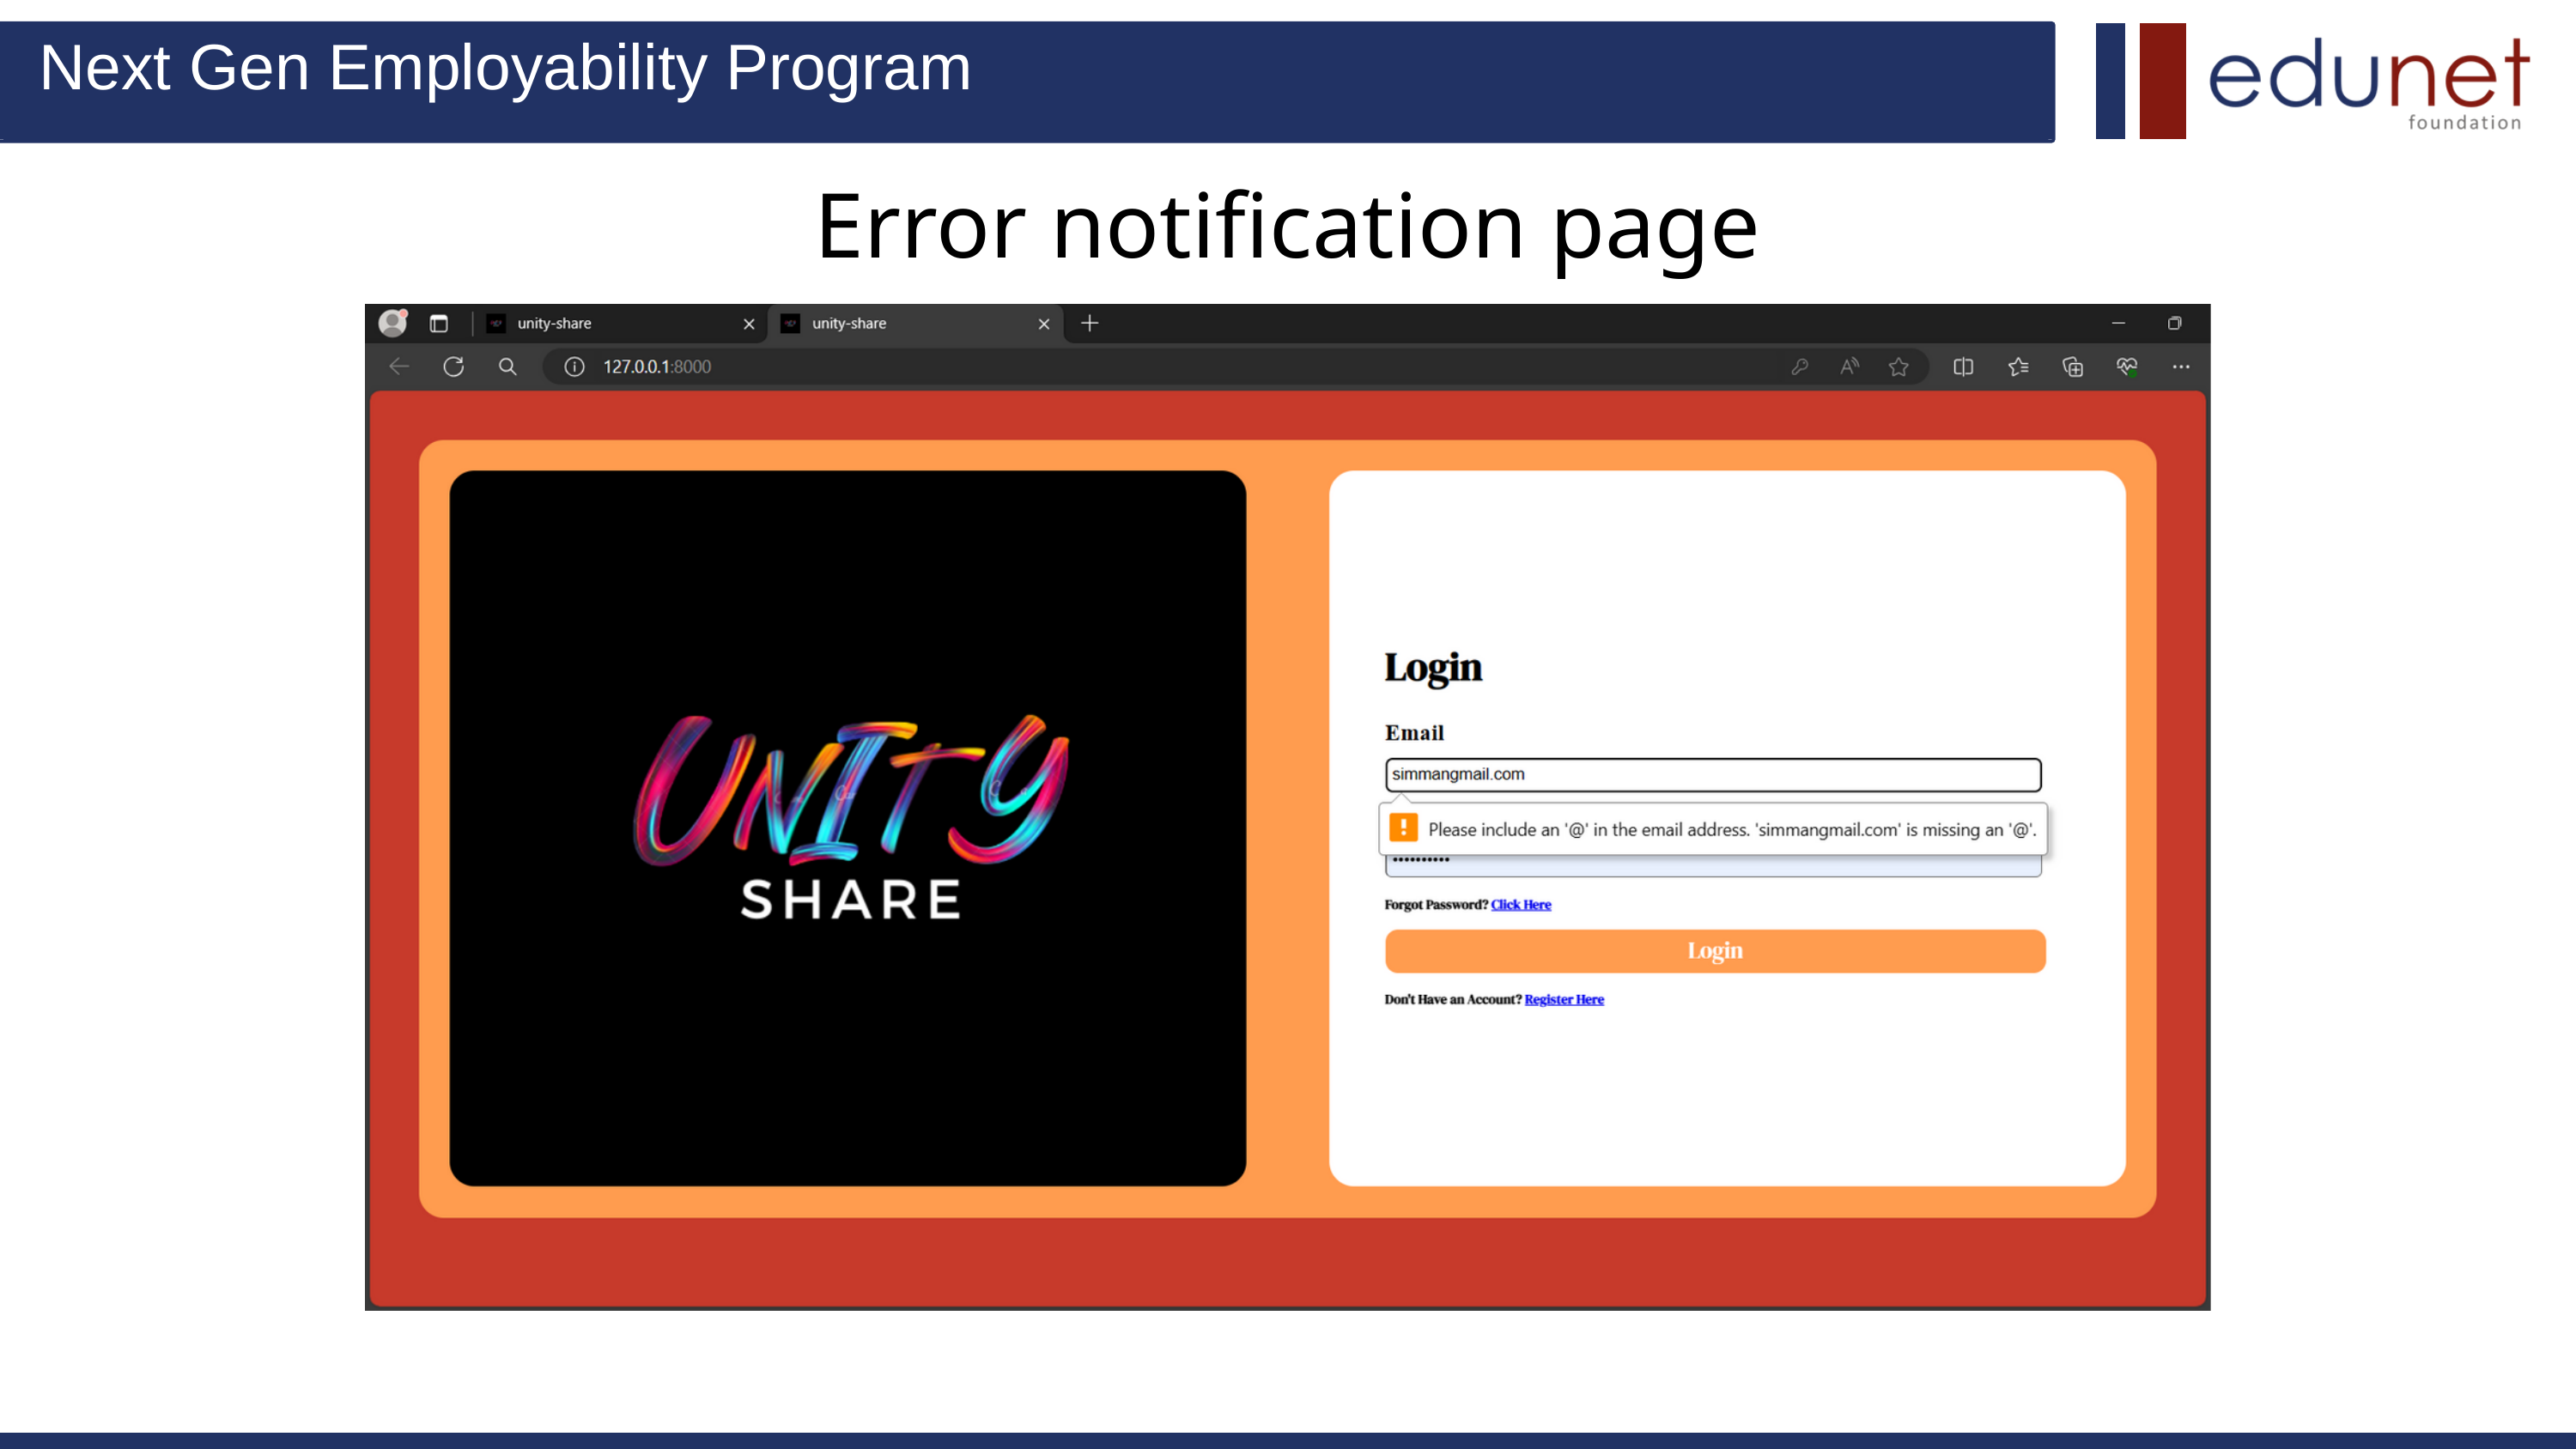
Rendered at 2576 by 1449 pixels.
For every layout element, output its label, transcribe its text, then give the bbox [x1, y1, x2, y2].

text_box Error notification page [808, 168, 1768, 276]
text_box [2051, 17, 2365, 183]
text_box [0, 1432, 2576, 1449]
text_box [2368, 25, 2545, 142]
text_box [365, 304, 2211, 1311]
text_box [2095, 22, 2126, 140]
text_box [0, 21, 2056, 143]
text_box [2139, 22, 2187, 140]
